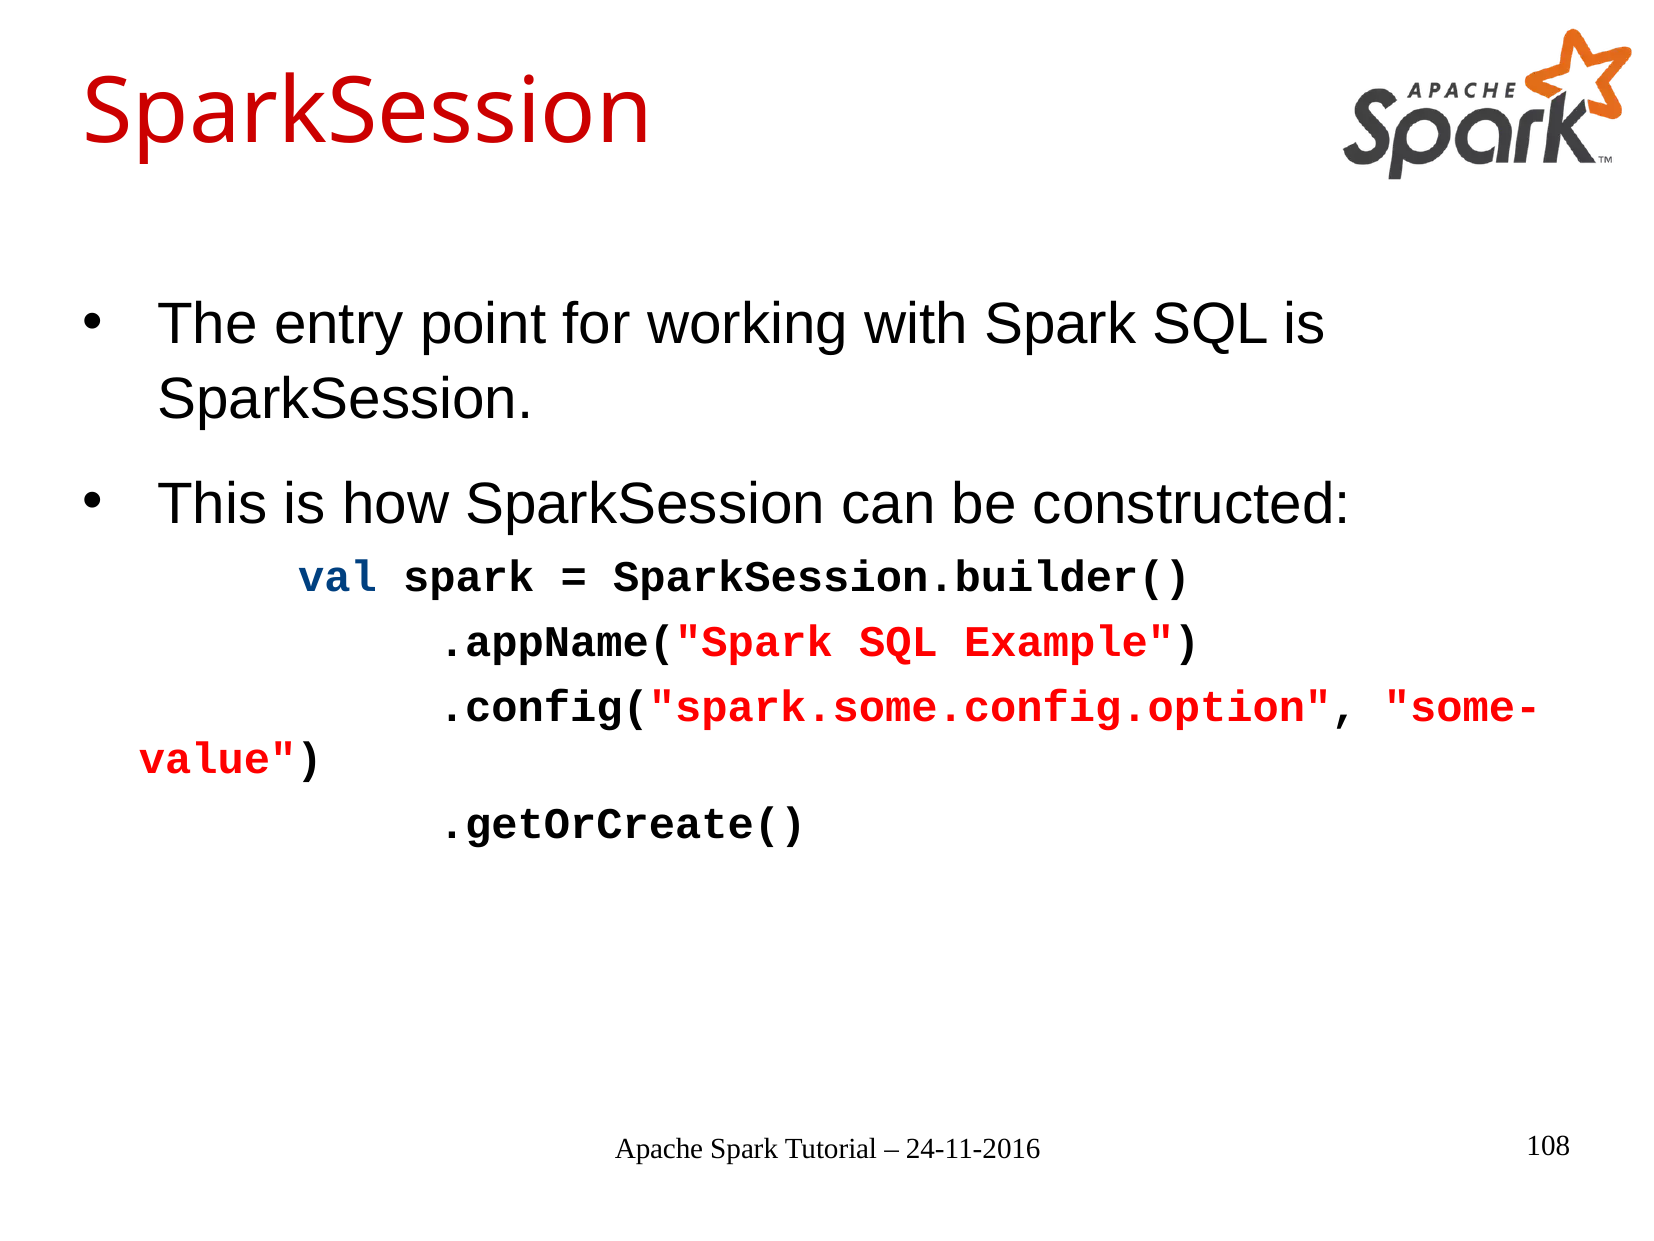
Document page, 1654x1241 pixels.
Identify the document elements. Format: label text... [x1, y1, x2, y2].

list The entry point for working with Spark SQL is SparkSession. This is how SparkSession can be constructed: val spark = SparkSession.builder() .appName("Spark SQL Example") .config("spark.some.config.option", "some-value") .getOrCreate() [82, 254, 1580, 1087]
footer Apache Spark Tutorial – 24-11-2016 [565, 1129, 1090, 1215]
picture [1341, 27, 1632, 182]
slide_number 108 [1185, 1129, 1571, 1215]
title SparkSession [82, 2, 1571, 210]
